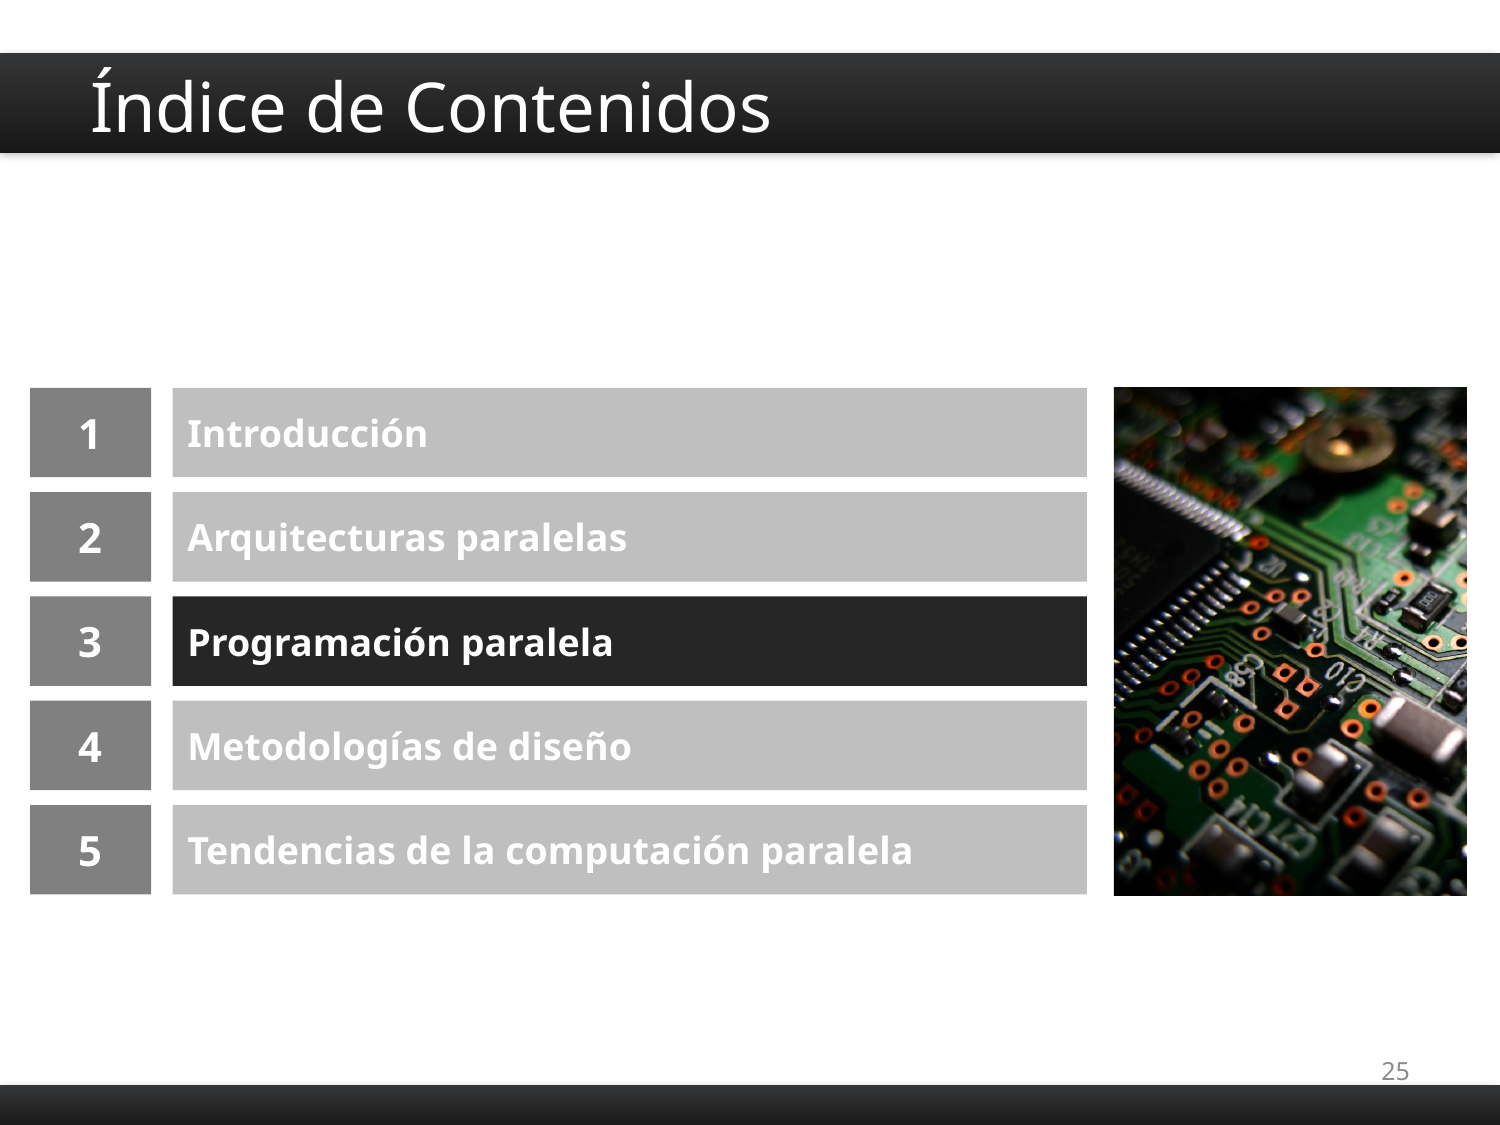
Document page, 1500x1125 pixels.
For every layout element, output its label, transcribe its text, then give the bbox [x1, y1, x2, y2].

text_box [29, 387, 1468, 896]
title Índice de Contenidos [74, 58, 1426, 153]
slide_number 25 [1074, 1042, 1425, 1103]
